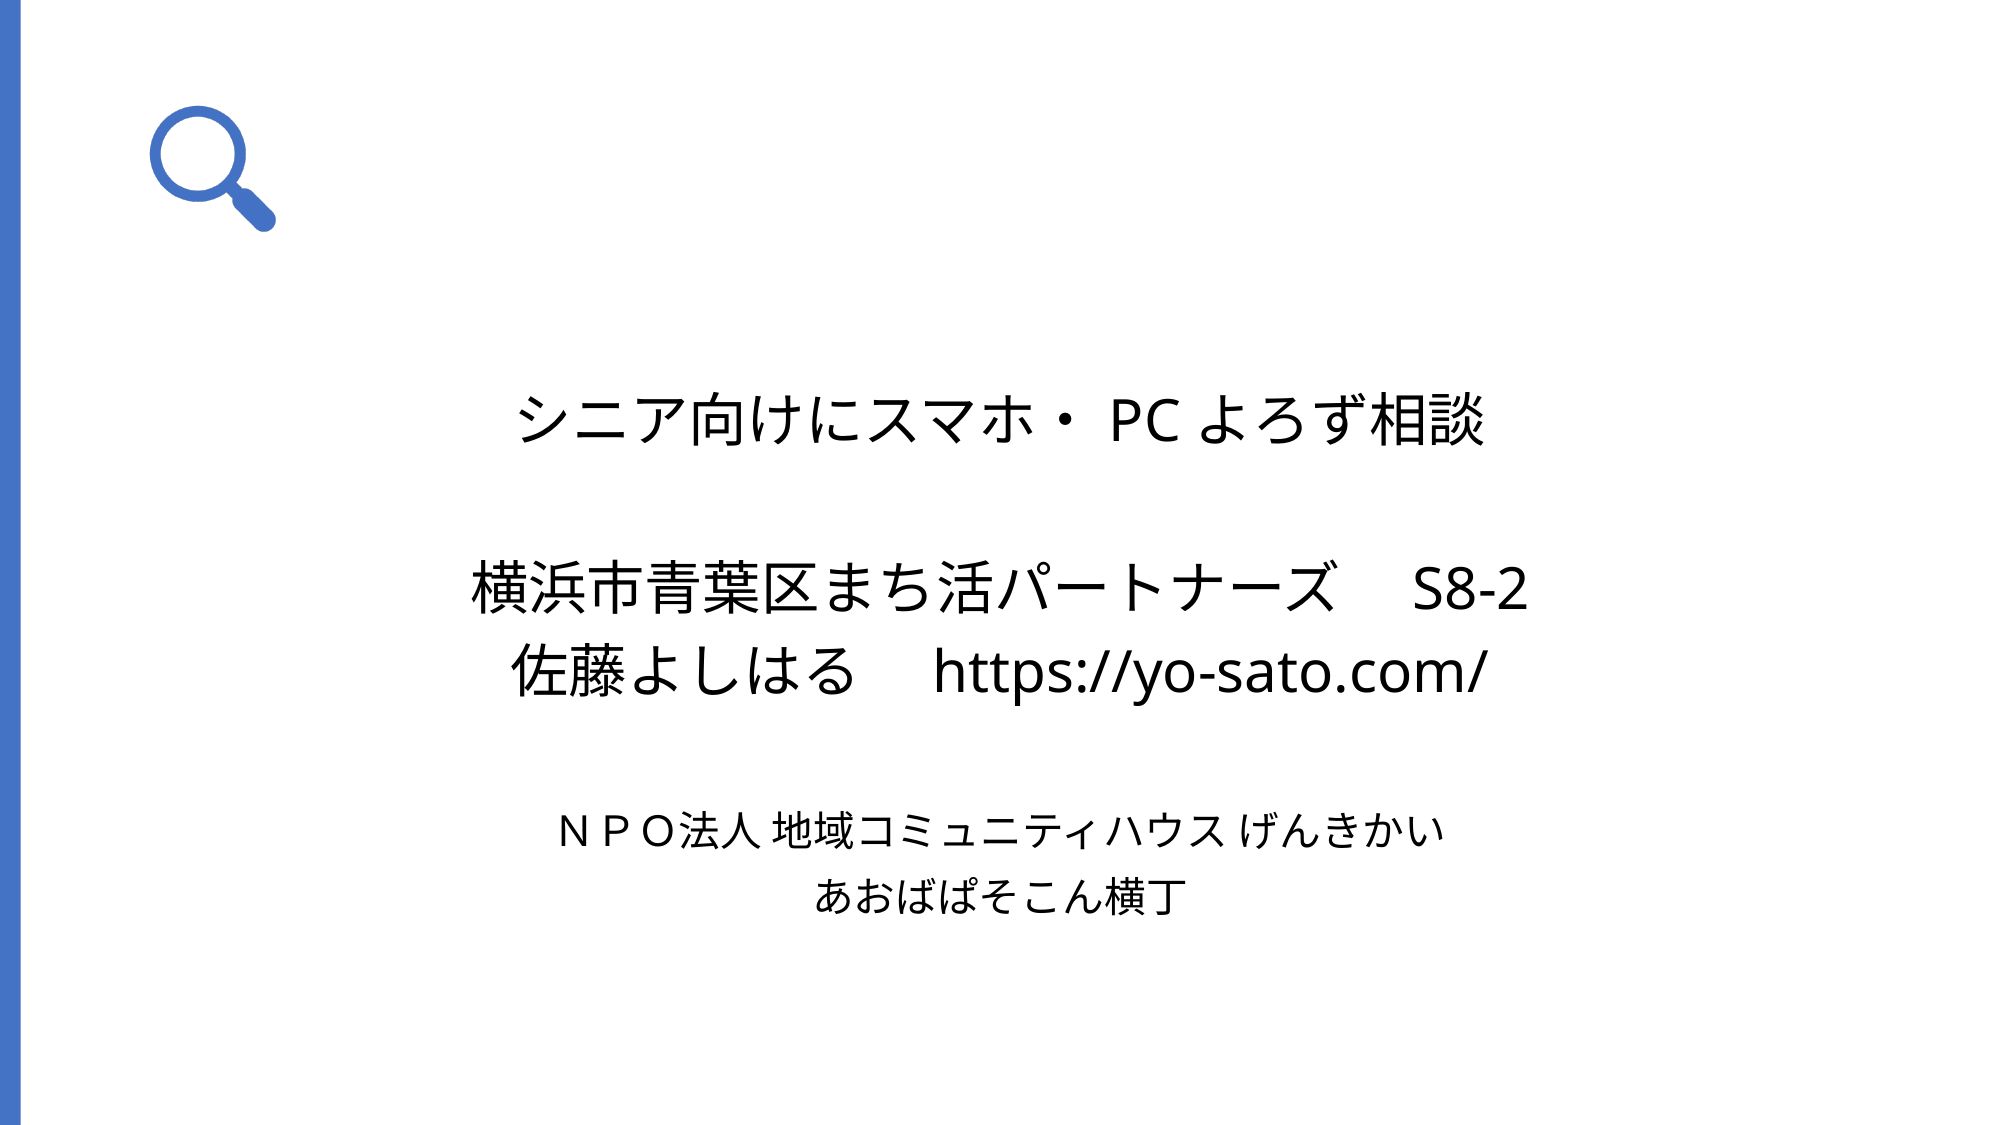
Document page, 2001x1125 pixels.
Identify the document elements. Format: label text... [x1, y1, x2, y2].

list シニア向けにスマホ・PCよろず相談 横浜市青葉区まち活パートナーズ S8-2 佐藤よしはる https://yo-sato.com/ ＮＰＯ法人 地域コミュニティハウス げんきかい あおばぱそこん横丁 [137, 299, 1863, 1014]
picture [137, 93, 288, 244]
text_box [0, 0, 21, 1125]
